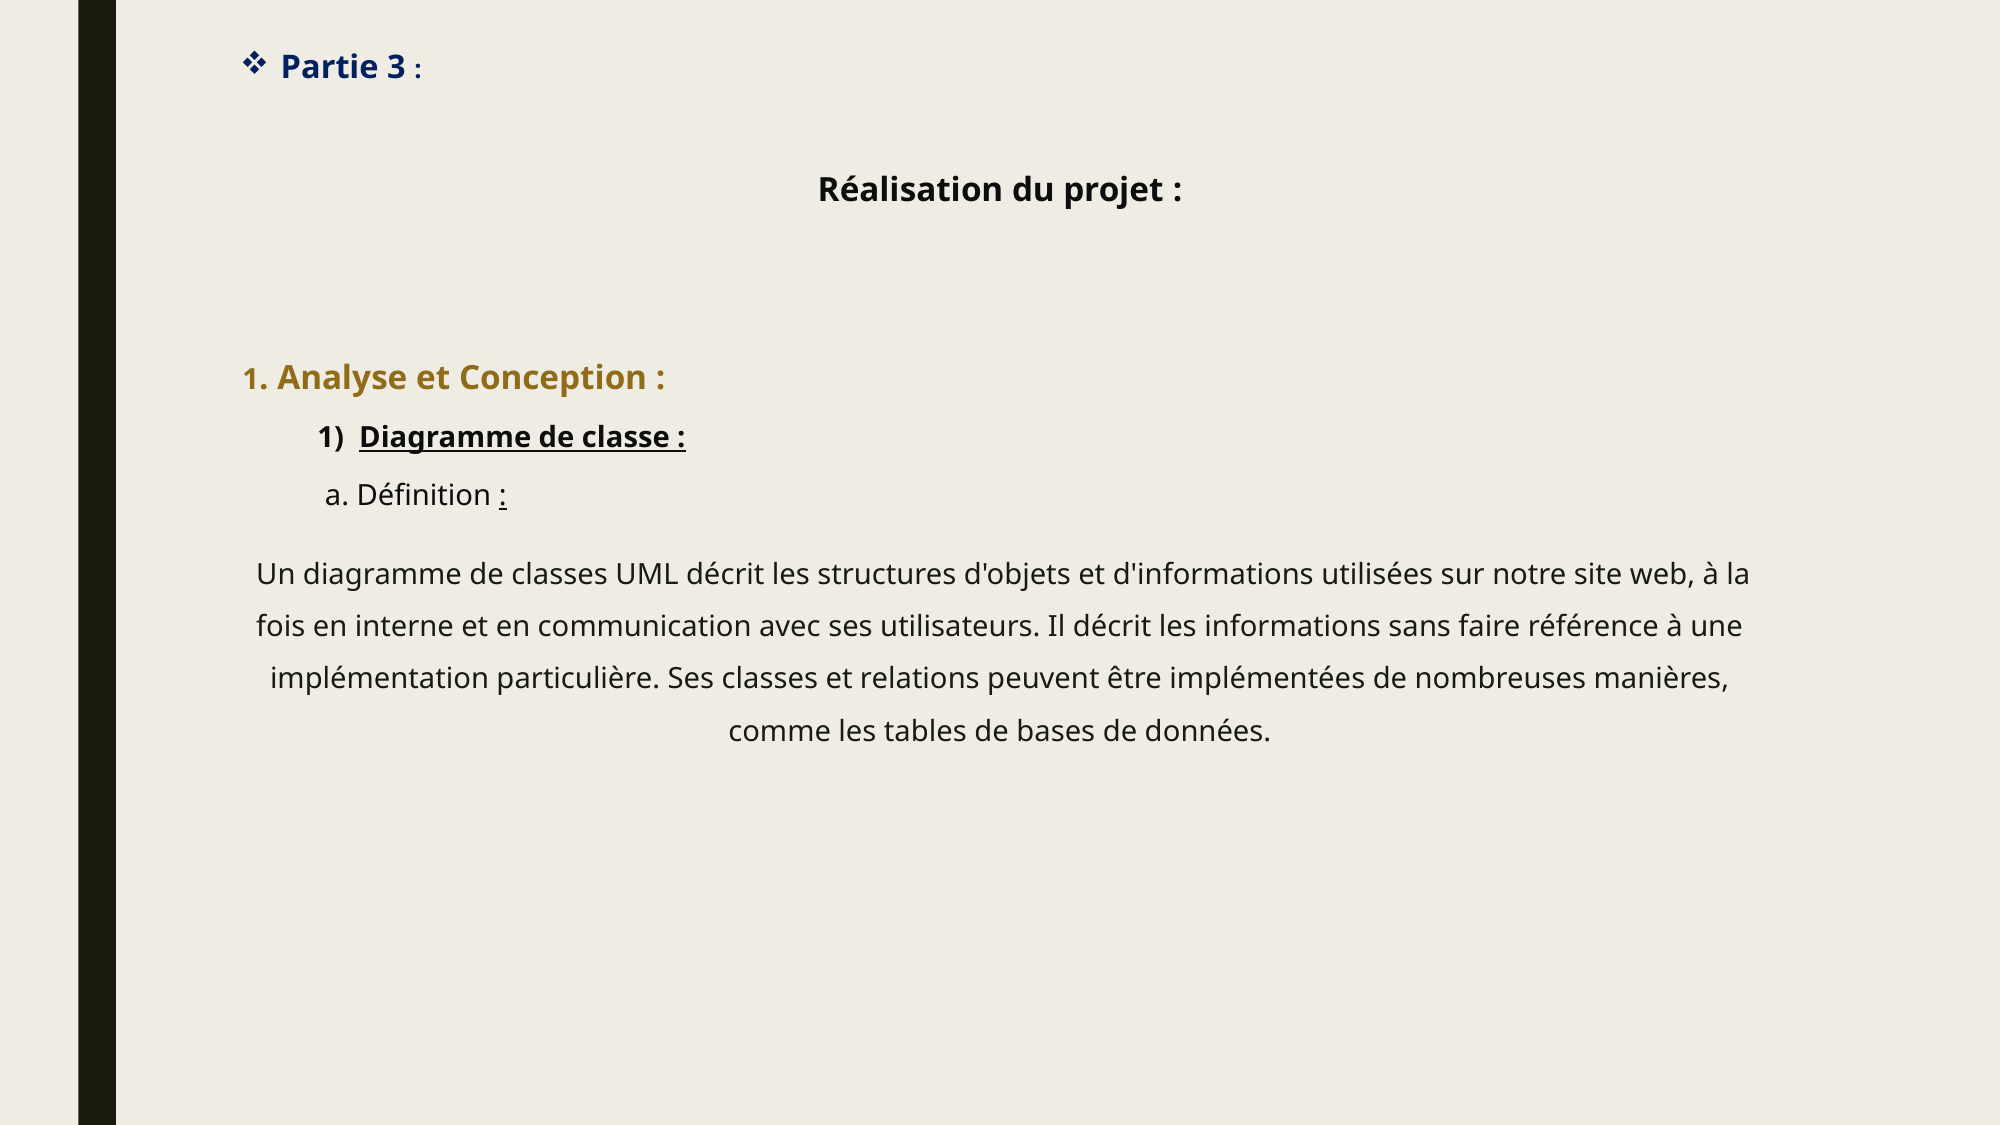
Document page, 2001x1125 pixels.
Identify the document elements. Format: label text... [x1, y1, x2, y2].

list Réalisation du projet : 1. Analyse et Conception : 1) Diagramme de classe : a. Définition : Un diagramme de classes UML décrit les structures d'objets et d'informations utilisées sur notre site web, à la fois en interne et en communication avec ses utilisateurs. Il décrit les informations sans faire référence à une implémentation particulière. Ses classes et relations peuvent être implémentées de nombreuses manières, comme les tables de bases de données. [212, 164, 1788, 955]
title Partie 3 : [225, 43, 1800, 94]
